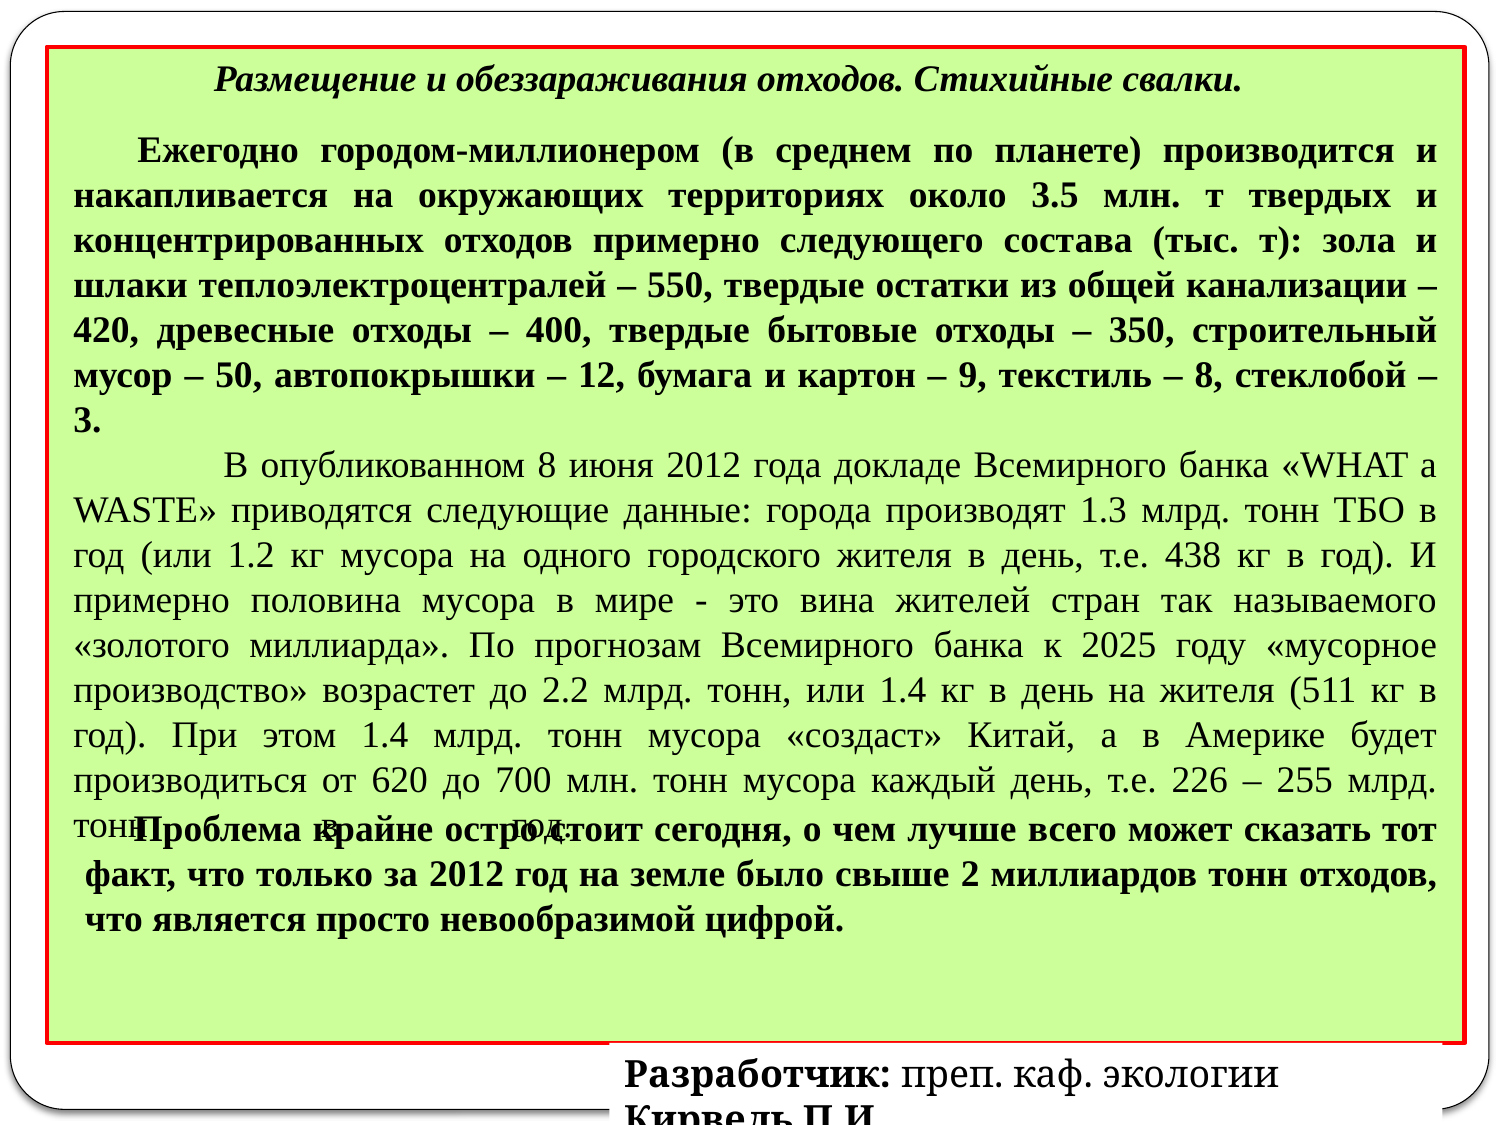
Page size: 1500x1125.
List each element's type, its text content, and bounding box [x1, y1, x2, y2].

text_box Разработчик: преп. каф. экологии Кирвель П.И. [609, 1042, 1443, 1125]
text_box Ежегодно городом-миллионером (в среднем по планете) производится и накапливается на окружающих территориях около 3.5 млн. т твердых и концентрированных отходов примерно следующего состава (тыс. т): зола и шлаки теплоэлектроцентралей – 550, твердые остатки из общей канализации – 420, древесные отходы – 400, твердые бытовые отходы – 350, строительный мусор – 50, автопокрышки – 12, бумага и картон – 9, текстиль – 8, стеклобой – 3. В опубликованном 8 июня 2012 года докладе Всемирного банка «WHAT a WASTE» приводятся следующие данные: города производят 1.3 млрд. тонн ТБО в год (или 1.2 кг мусора на одного городского жителя в день, т.е. 438 кг в год). И примерно половина мусора в мире - это вина жителей стран так называемого «золотого миллиарда». По прогнозам Всемирного банка к 2025 году «мусорное производство» возрастет до 2.2 млрд. тонн, или 1.4 кг в день на жителя (511 кг в год). При этом 1.4 млрд. тонн мусора «создаст» Китай, а в Америке будет производиться от 620 до 700 млн. тонн мусора каждый день, т.е. 226 – 255 млрд. тонн в год. [58, 117, 1453, 897]
text_box Проблема крайне остро стоит сегодня, о чем лучше всего может сказать тот факт, что только за 2012 год на земле было свыше 2 миллиардов тонн отходов, что является просто невообразимой цифрой. [70, 796, 1454, 947]
text_box Размещение и обеззараживания отходов. Стихийные свалки. [199, 46, 1325, 107]
text_box [46, 46, 1466, 1044]
